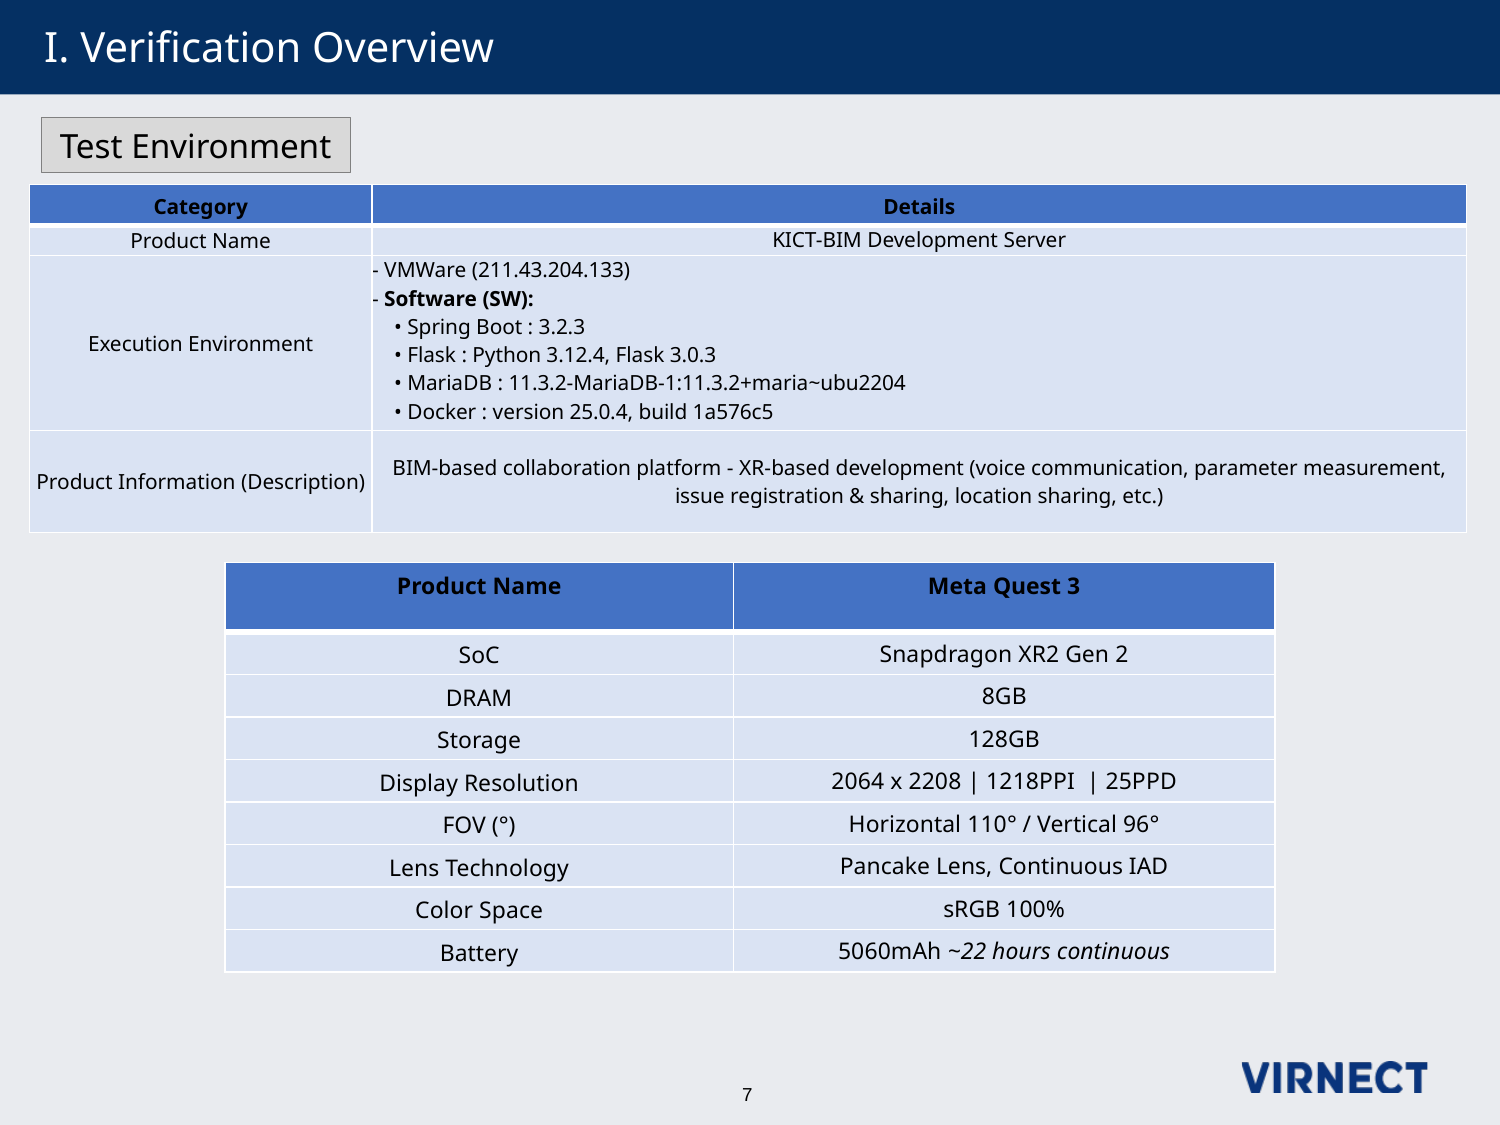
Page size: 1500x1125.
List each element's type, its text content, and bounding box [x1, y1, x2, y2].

table_cell Snapdragon XR2 Gen 2 [734, 635, 1274, 674]
table_header Product Name [226, 563, 733, 629]
table_cell 8GB [734, 675, 1274, 716]
table_cell FOV (°) [226, 803, 733, 844]
table_header Meta Quest 3 [734, 563, 1274, 629]
table_cell Horizontal 110° / Vertical 96° [734, 803, 1274, 844]
table_cell BIM-based collaboration platform - XR-based development (voice communication, parameter measurement, issue registration & sharing, location sharing, etc.) [373, 431, 1466, 532]
text_box Test Environment [41, 117, 351, 173]
table_cell Lens Technology [226, 845, 733, 886]
table_cell KICT-BIM Development Server [373, 228, 1466, 255]
table_cell 5060mAh ~22 hours continuous [734, 930, 1274, 971]
table_header Details [373, 185, 1466, 223]
table_cell sRGB 100% [734, 888, 1274, 929]
table_cell SoC [226, 635, 733, 674]
table_cell Display Resolution [226, 760, 733, 801]
title I. Verification Overview [29, 15, 1010, 84]
table_cell Execution Environment [30, 256, 371, 430]
table_header Category [30, 185, 371, 223]
table_cell Storage [226, 718, 733, 759]
table_cell 2064 x 2208 | 1218PPI | 25PPD [734, 760, 1274, 801]
table_cell Product Name [30, 228, 371, 255]
table_cell Pancake Lens, Continuous IAD [734, 845, 1274, 886]
table_cell Color Space [226, 888, 733, 929]
table_cell - VMWare (211.43.204.133) - Software (SW): • Spring Boot : 3.2.3 • Flask : Python 3.12.4, Flask 3.0.3 • MariaDB : 11.3.2-MariaDB-1:11.3.2+maria~ubu2204 • Docker : version 25.0.4, build 1a576c5 • Docker Compose : version v2.24.7 [373, 256, 1466, 430]
table_cell Product Information (Description) [30, 431, 371, 532]
table_cell DRAM [226, 675, 733, 716]
table_cell 128GB [734, 718, 1274, 759]
table_cell Battery [226, 930, 733, 971]
